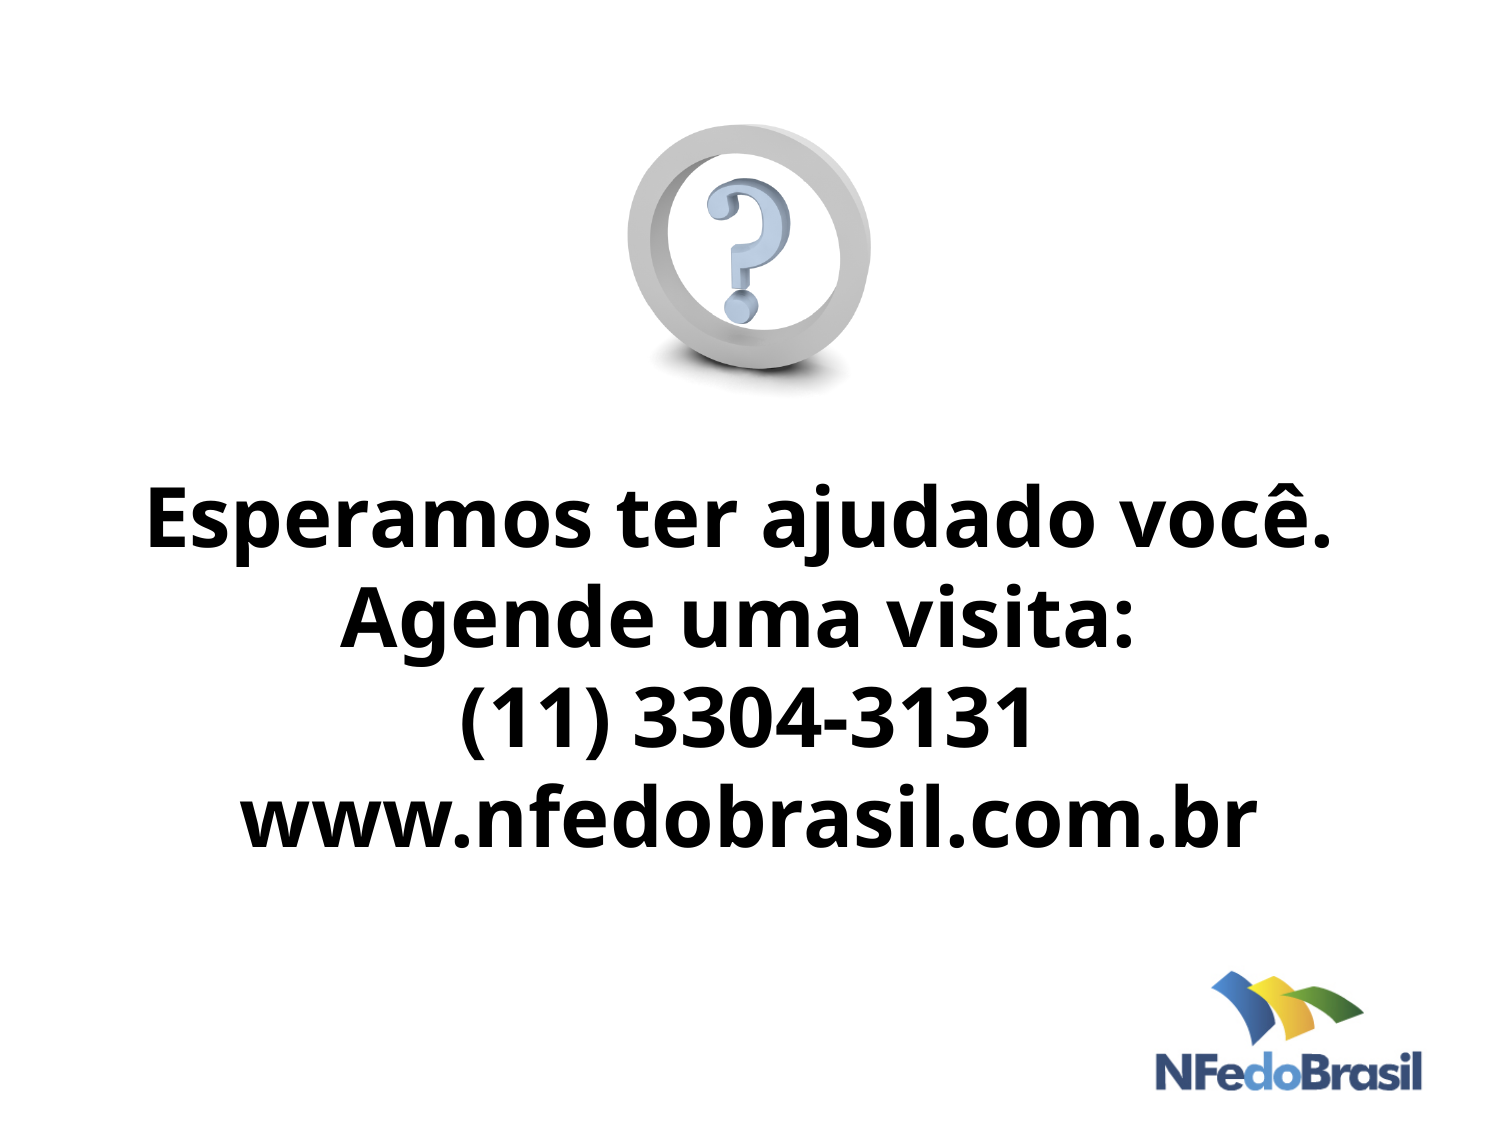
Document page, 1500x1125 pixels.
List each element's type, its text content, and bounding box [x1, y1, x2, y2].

picture [1136, 949, 1442, 1103]
picture [585, 93, 908, 411]
text_box Esperamos ter ajudado você. Agende uma visita: (11) 3304-3131 www.nfedobrasil.com.br [0, 456, 1500, 872]
